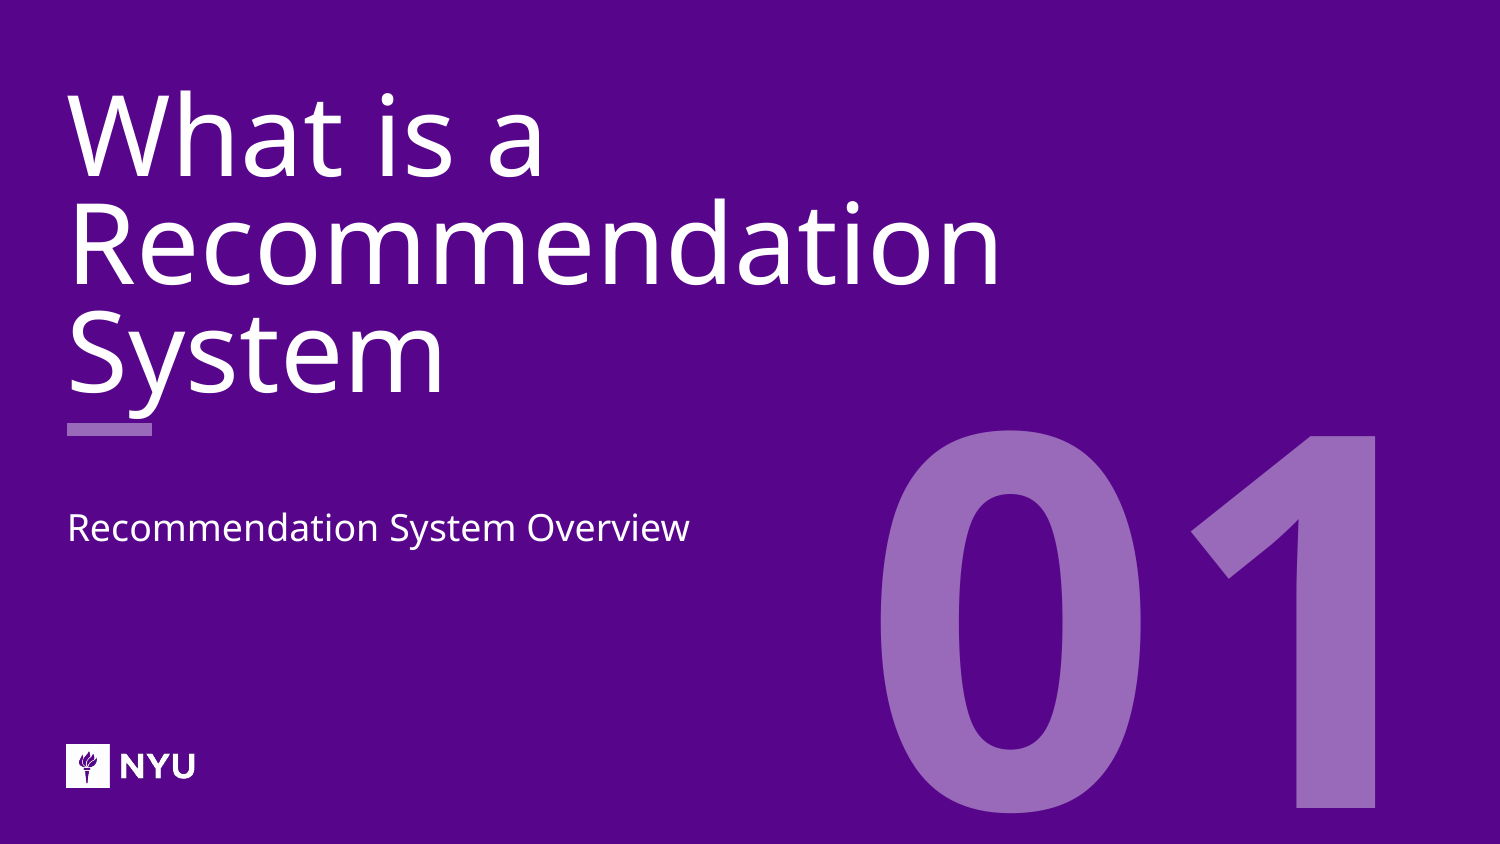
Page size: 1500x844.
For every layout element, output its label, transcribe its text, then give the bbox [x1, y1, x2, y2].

text_box 01. [713, 272, 1474, 844]
subtitle Recommendation System Overview [51, 481, 713, 560]
title What is a Recommendation System [51, 75, 1450, 378]
picture [66, 744, 195, 788]
